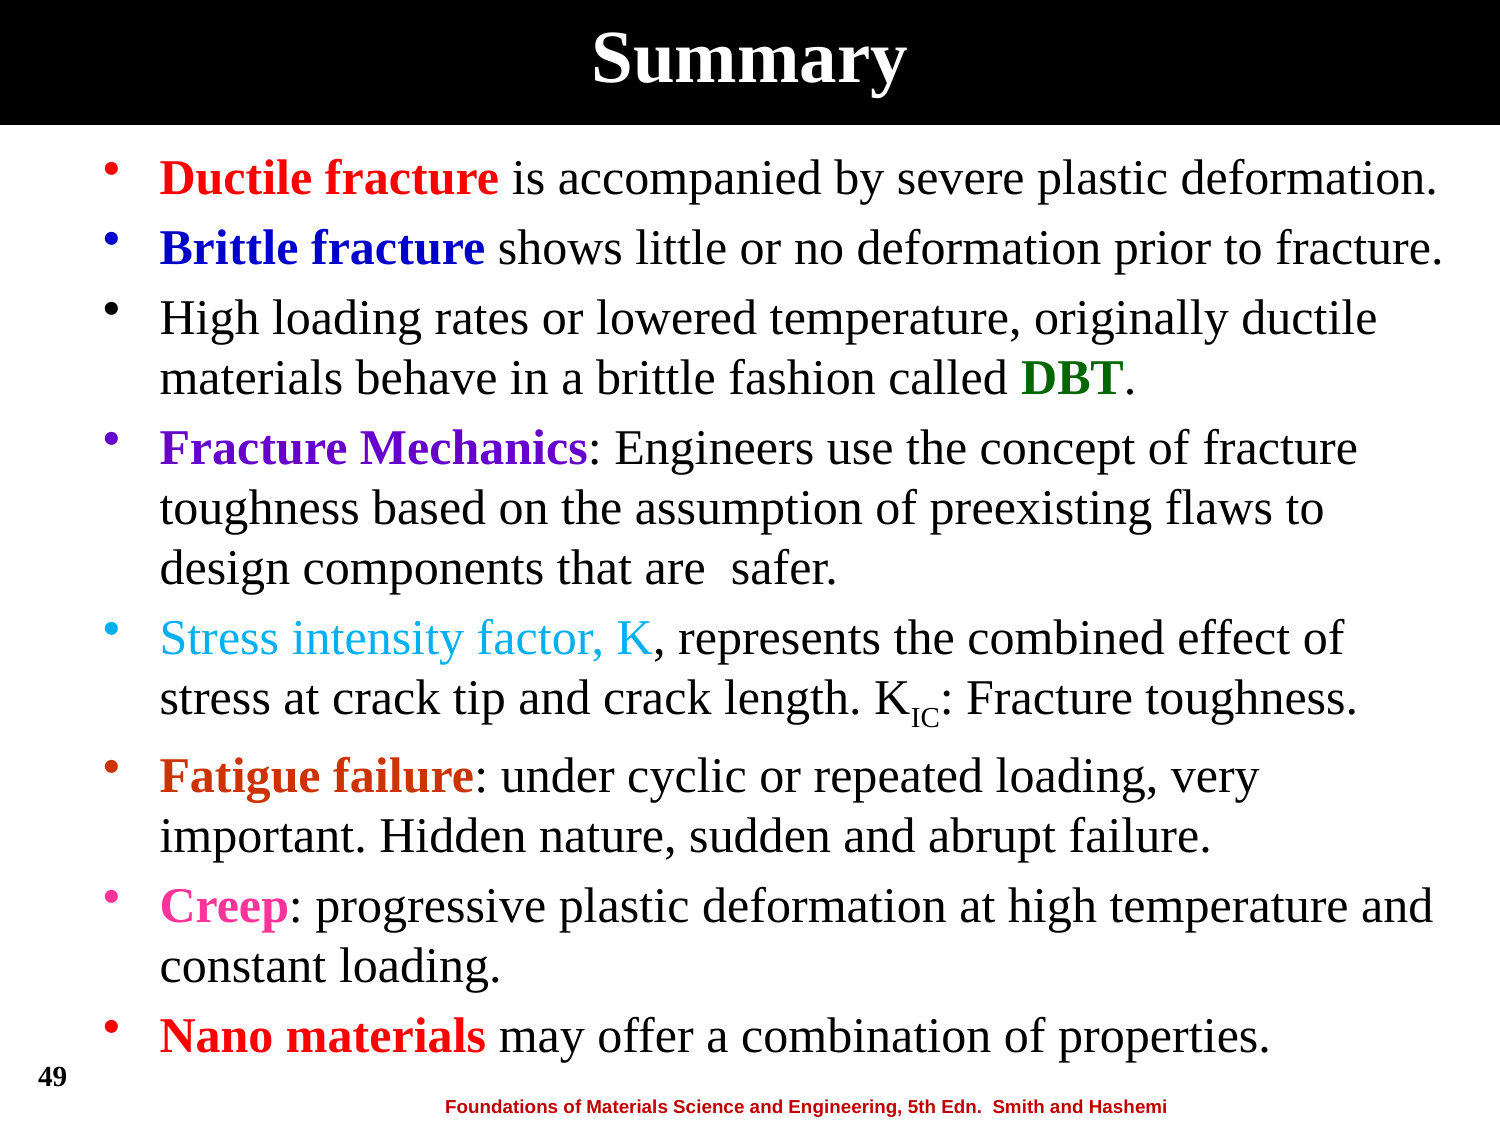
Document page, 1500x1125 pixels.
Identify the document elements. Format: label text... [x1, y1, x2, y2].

text_box Summary [0, 0, 1500, 125]
slide_number 49 [0, 1049, 83, 1125]
text_box Ductile fracture is accompanied by severe plastic deformation. Brittle fracture shows little or no deformation prior to fracture. High loading rates or lowered temperature, originally ductile materials behave in a brittle fashion called DBT. Fracture Mechanics: Engineers use the concept of fracture toughness based on the assumption of preexisting flaws to design components that are safer. Stress intensity factor, K, represents the combined effect of stress at crack tip and crack length. KIC: Fracture toughness. Fatigue failure: under cyclic or repeated loading, very important. Hidden nature, sudden and abrupt failure. Creep: progressive plastic deformation at high temperature and constant loading. Nano materials may offer a combination of properties. [88, 137, 1477, 1125]
